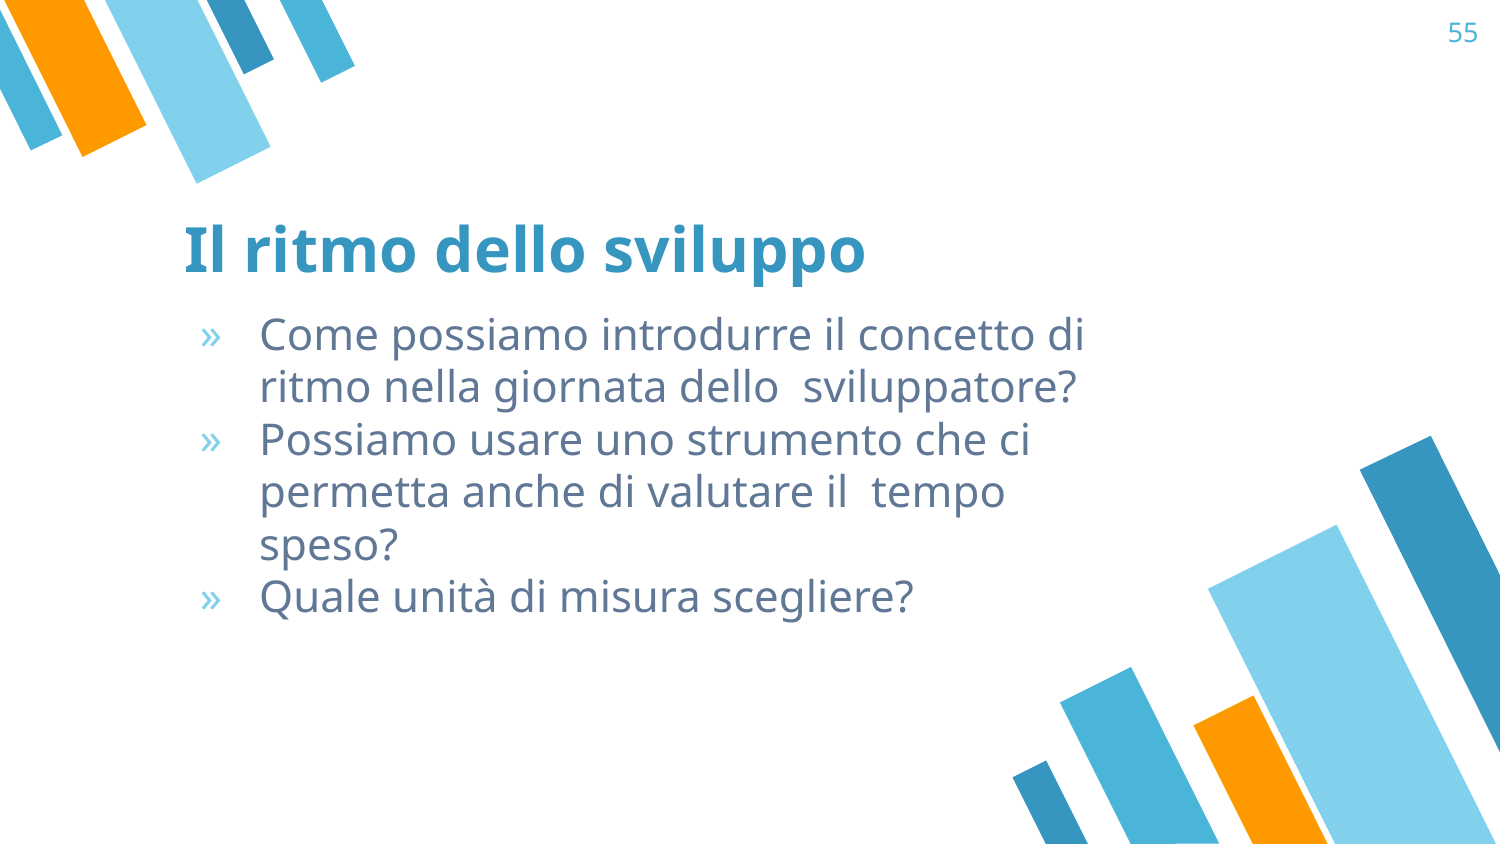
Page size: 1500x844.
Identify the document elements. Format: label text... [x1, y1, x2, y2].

title Il ritmo dello sviluppo [169, 188, 1115, 291]
slide_number ‹#› [1403, 0, 1494, 65]
list Come possiamo introdurre il concetto di ritmo nella giornata dello sviluppatore? Possiamo usare uno strumento che ci permetta anche di valutare il tempo speso? Quale unità di misura scegliere? [169, 291, 1115, 706]
